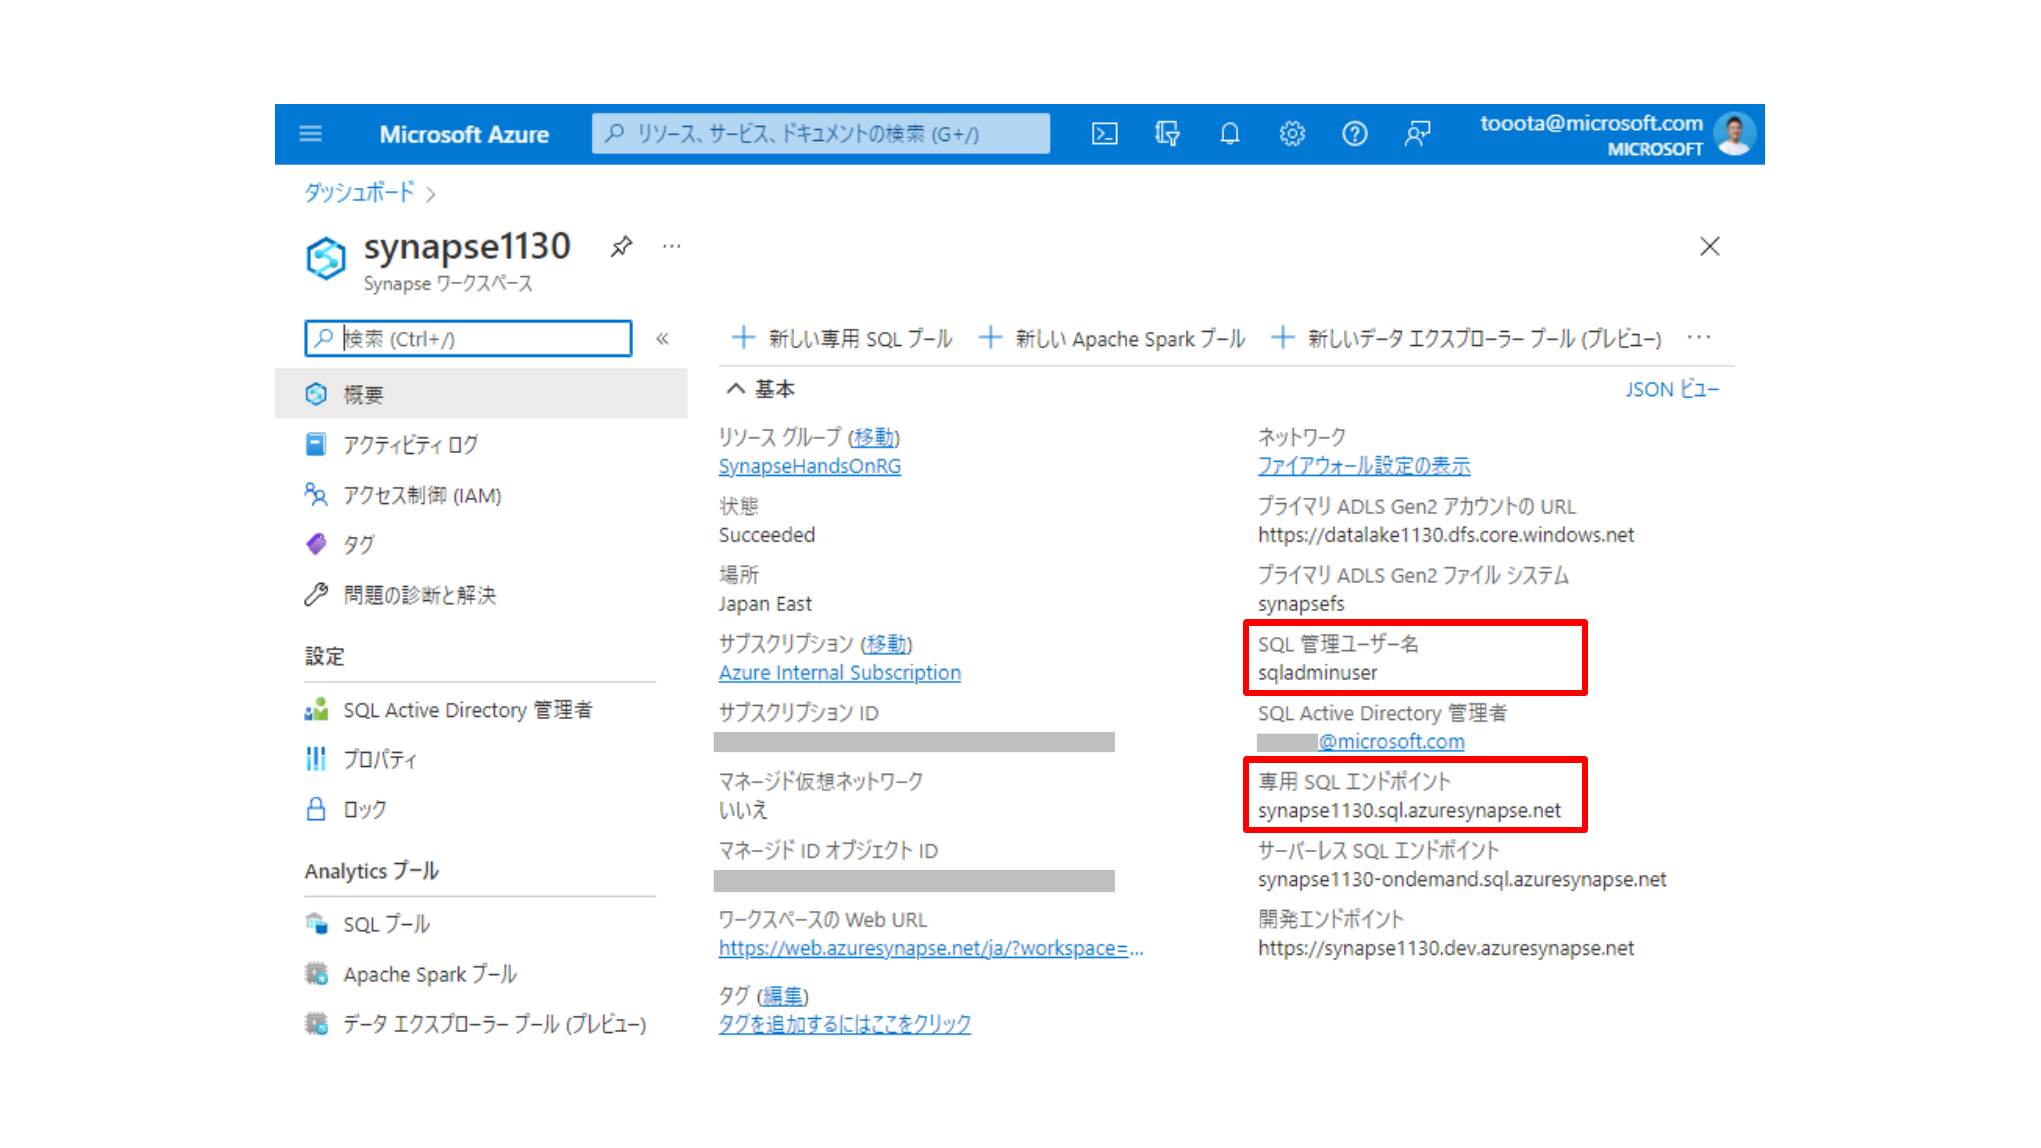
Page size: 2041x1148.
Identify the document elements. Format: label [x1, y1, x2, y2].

picture [275, 104, 1765, 1043]
